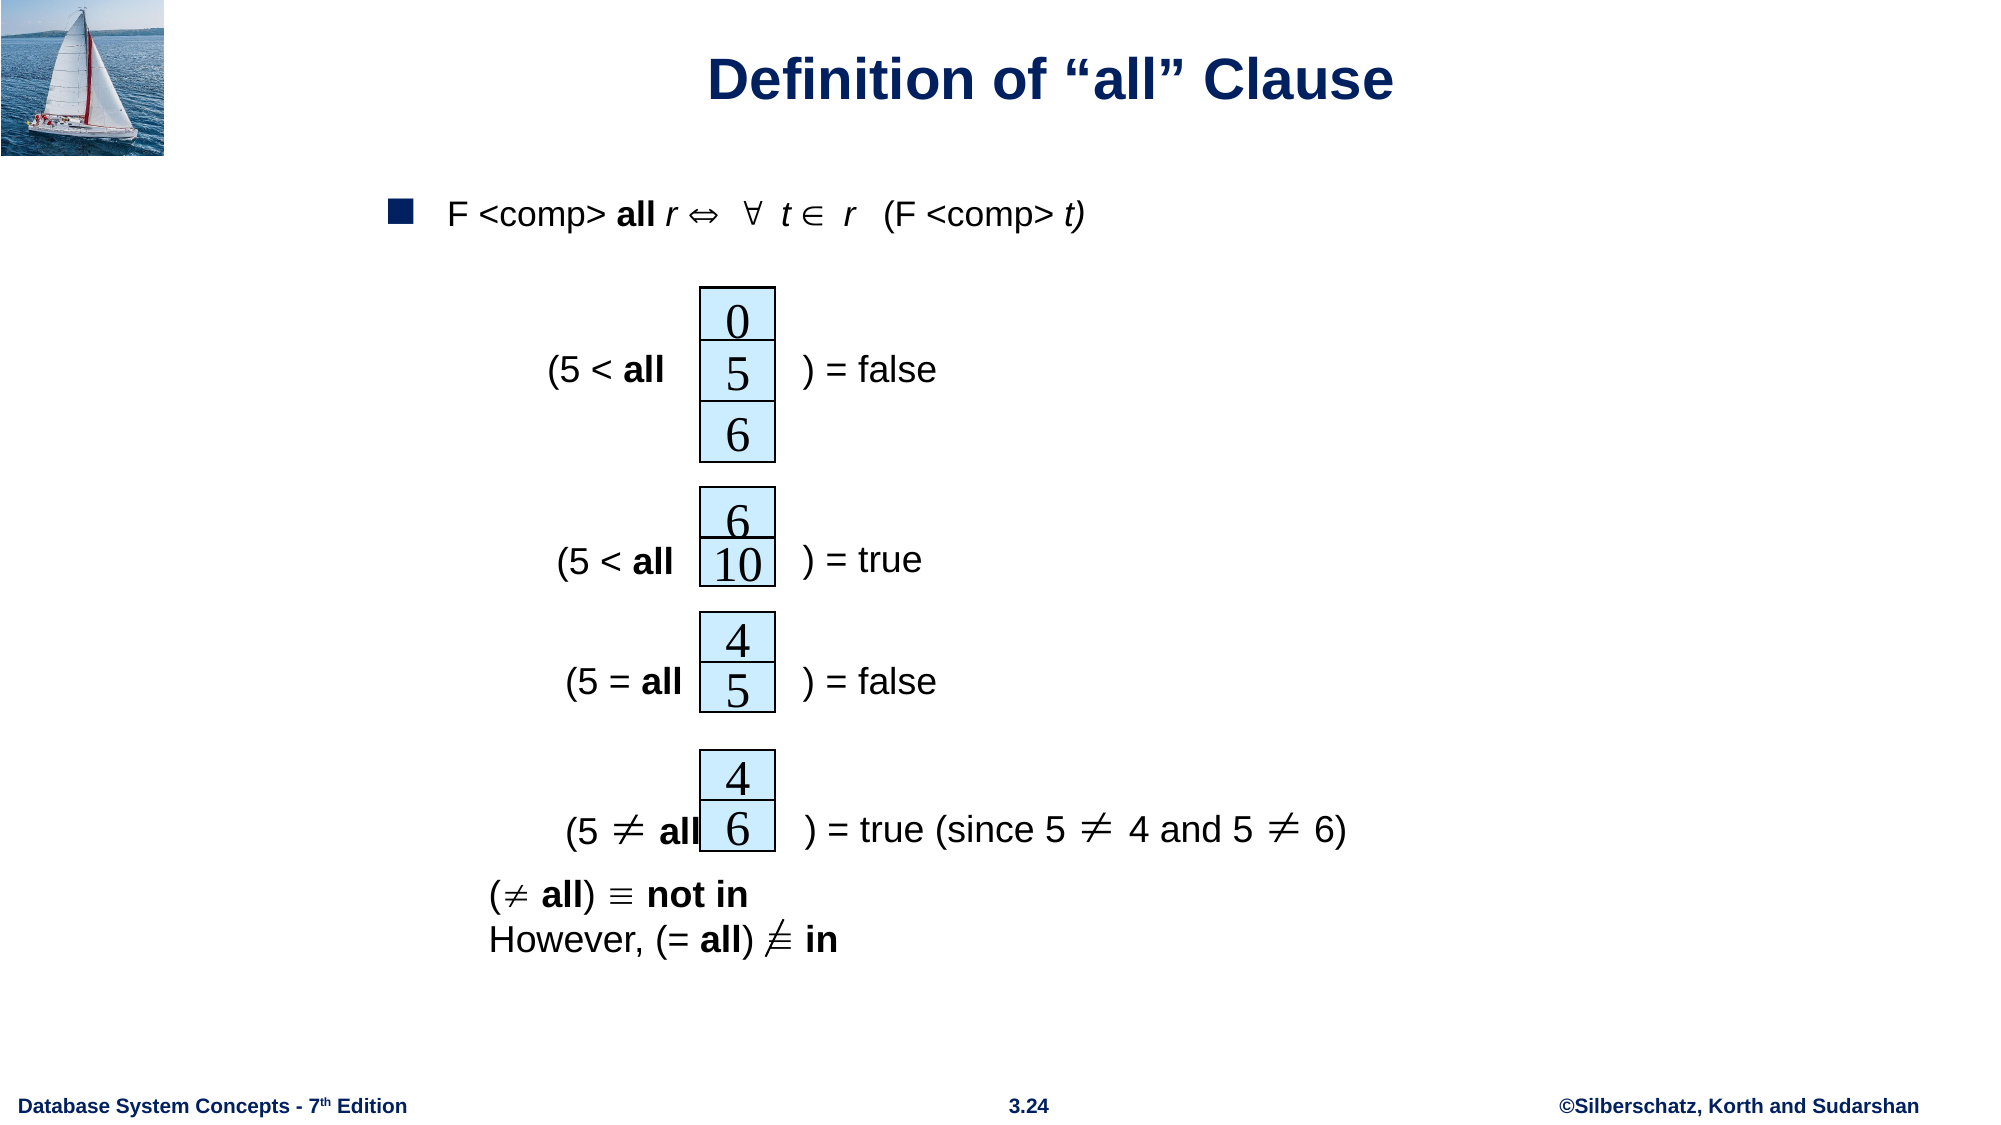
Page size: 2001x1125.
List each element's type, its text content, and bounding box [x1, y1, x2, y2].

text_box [473, 287, 1590, 980]
title Definition of “all” Clause [167, 18, 1935, 120]
picture [1, 0, 164, 156]
list F <comp> all r t r (F <comp> t) [376, 184, 1475, 247]
